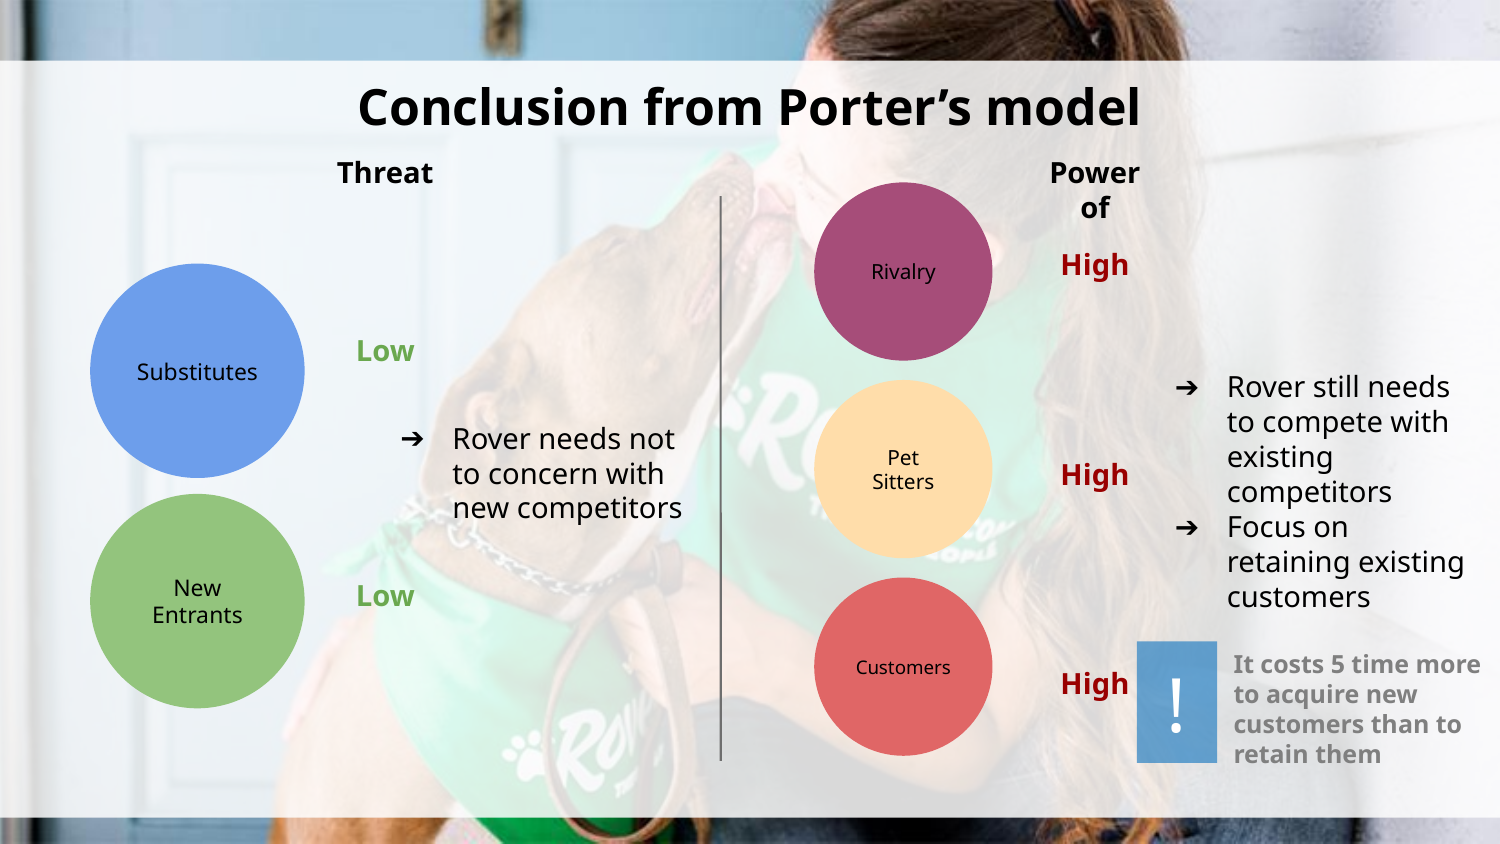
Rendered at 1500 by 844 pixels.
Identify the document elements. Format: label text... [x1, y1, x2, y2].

text_box Conclusion from Porter’s model [304, 60, 1196, 107]
text_box Threat [307, 138, 463, 221]
text_box Pet Sitters [814, 379, 993, 559]
text_box Rover still needs to compete with existing competitors Focus on retaining existing customers [1136, 353, 1493, 585]
text_box High High High [1014, 231, 1176, 780]
text_box [0, 60, 1500, 818]
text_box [1136, 641, 1500, 764]
text_box Low Low [304, 317, 466, 700]
text_box Customers [814, 577, 993, 756]
text_box Rover needs not to concern with new competitors [362, 404, 711, 553]
picture [0, 818, 1500, 844]
picture [0, 0, 1500, 60]
text_box Rivalry [814, 182, 993, 361]
text_box [23, 158, 1477, 741]
text_box Power of [1017, 138, 1173, 221]
text_box New Entrants [90, 493, 304, 709]
text_box Substitutes [90, 263, 304, 478]
